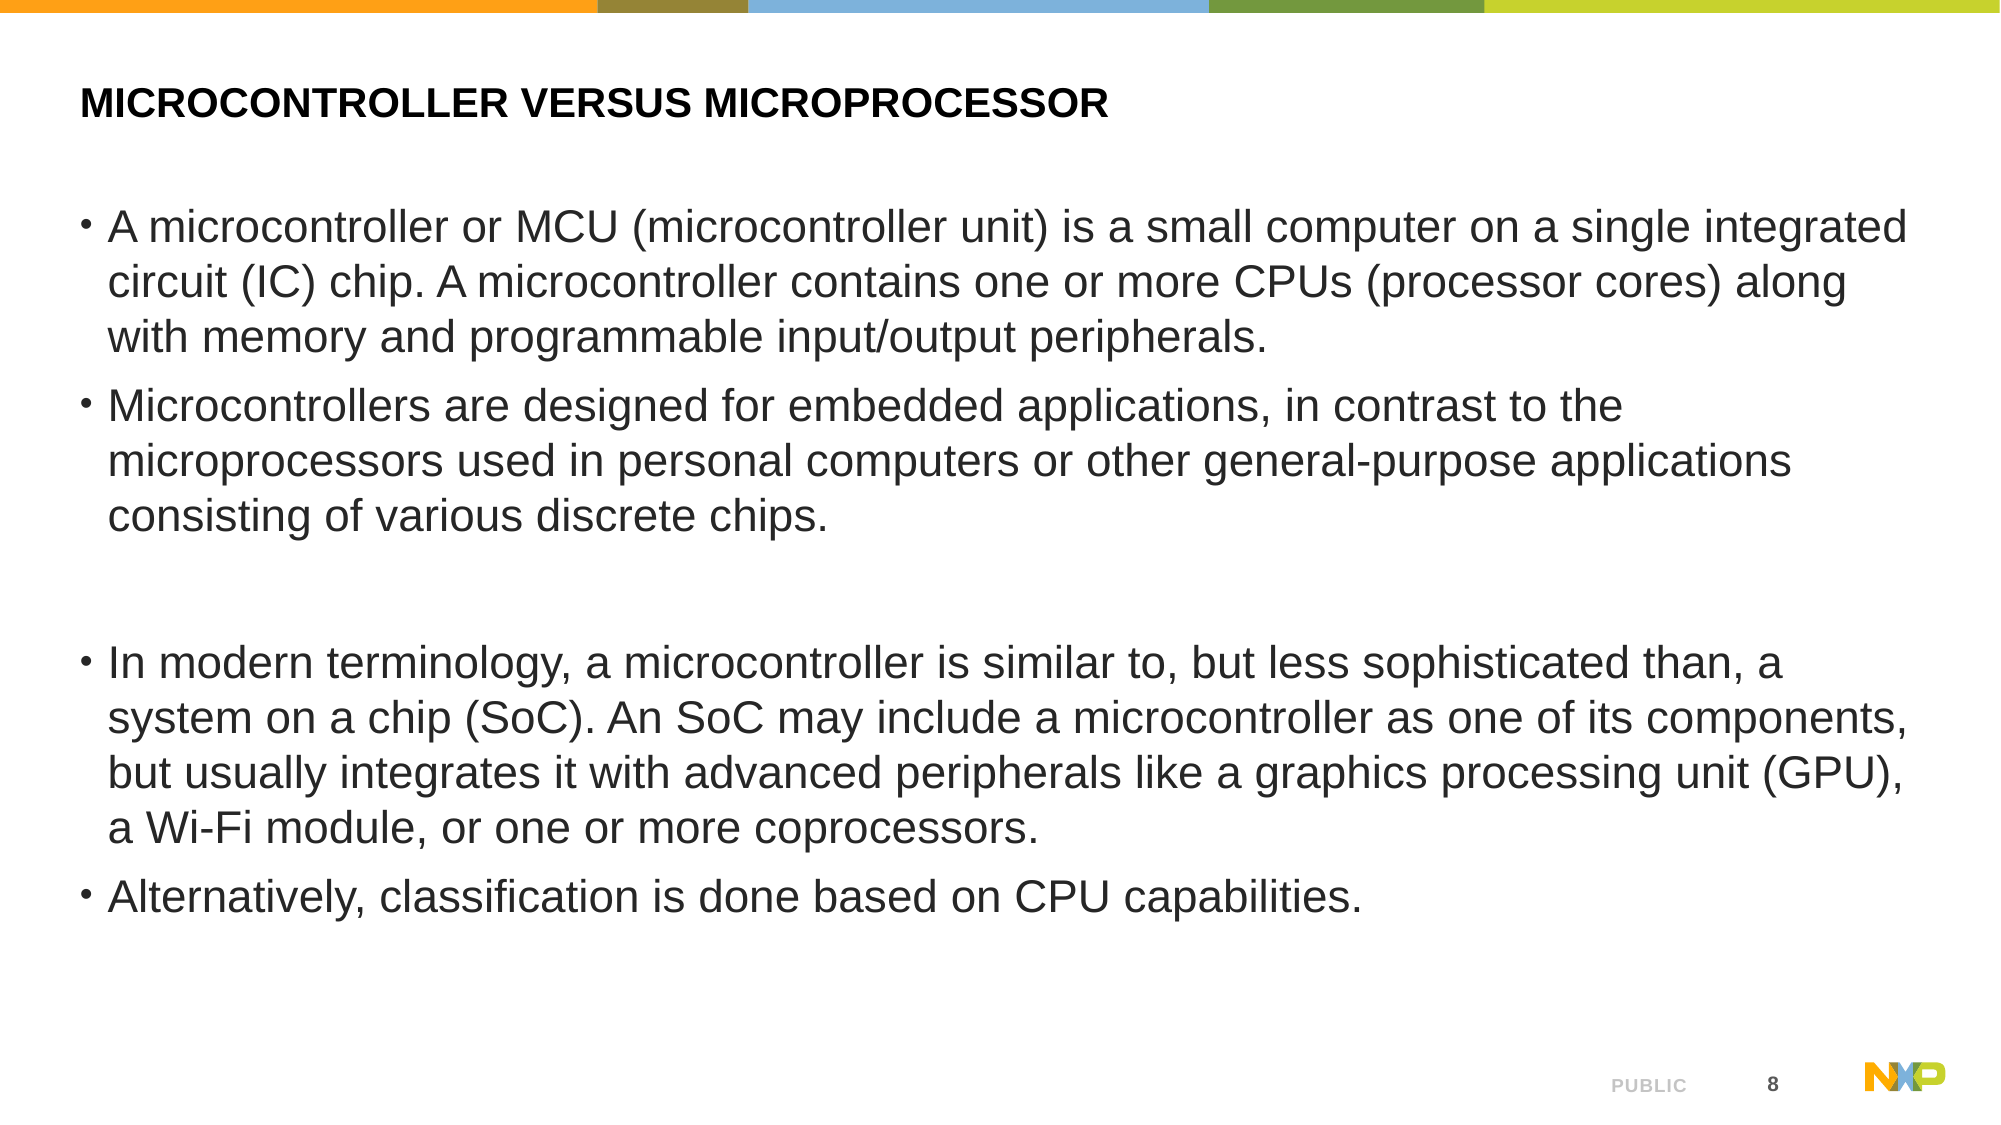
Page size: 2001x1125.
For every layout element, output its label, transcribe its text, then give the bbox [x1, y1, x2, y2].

list A microcontroller or MCU (microcontroller unit) is a small computer on a single integrated circuit (IC) chip. A microcontroller contains one or more CPUs (processor cores) along with memory and programmable input/output peripherals. Microcontrollers are designed for embedded applications, in contrast to the microprocessors used in personal computers or other general-purpose applications consisting of various discrete chips. In modern terminology, a microcontroller is similar to, but less sophisticated than, a system on a chip (SoC). An SoC may include a microcontroller as one of its components, but usually integrates it with advanced peripherals like a graphics processing unit (GPU), a Wi-Fi module, or one or more coprocessors. Alternatively, classification is done based on CPU capabilities. [64, 189, 1940, 955]
title microcontroller versus Microprocessor [64, 67, 1940, 176]
